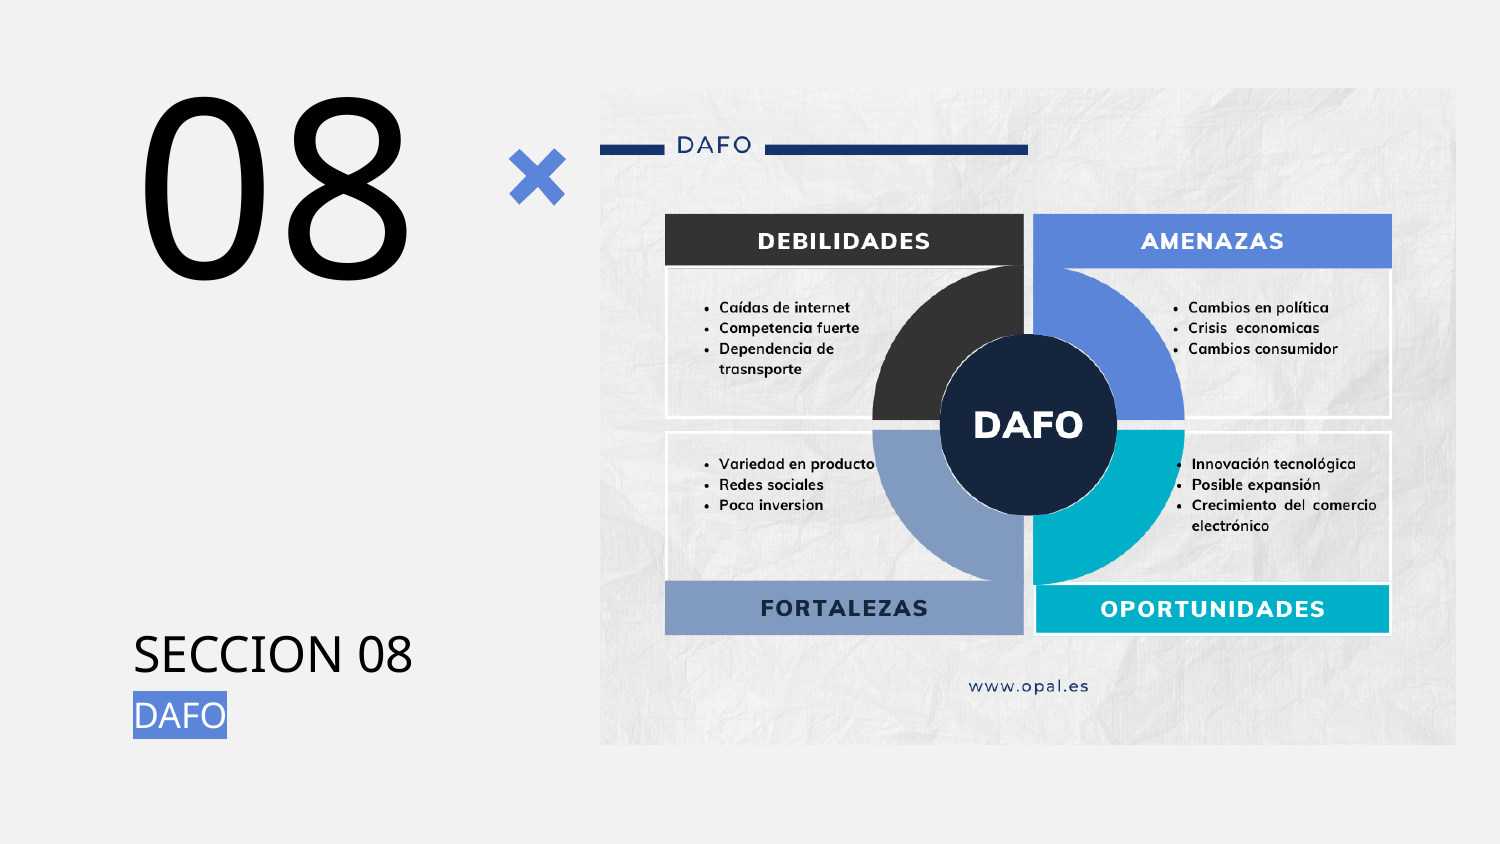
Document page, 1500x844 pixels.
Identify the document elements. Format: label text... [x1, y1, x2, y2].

title 08 [118, 88, 598, 344]
title SECCION 08 [118, 604, 595, 678]
subtitle DAFO [118, 678, 883, 756]
text_box [508, 148, 566, 206]
picture [600, 88, 1456, 746]
